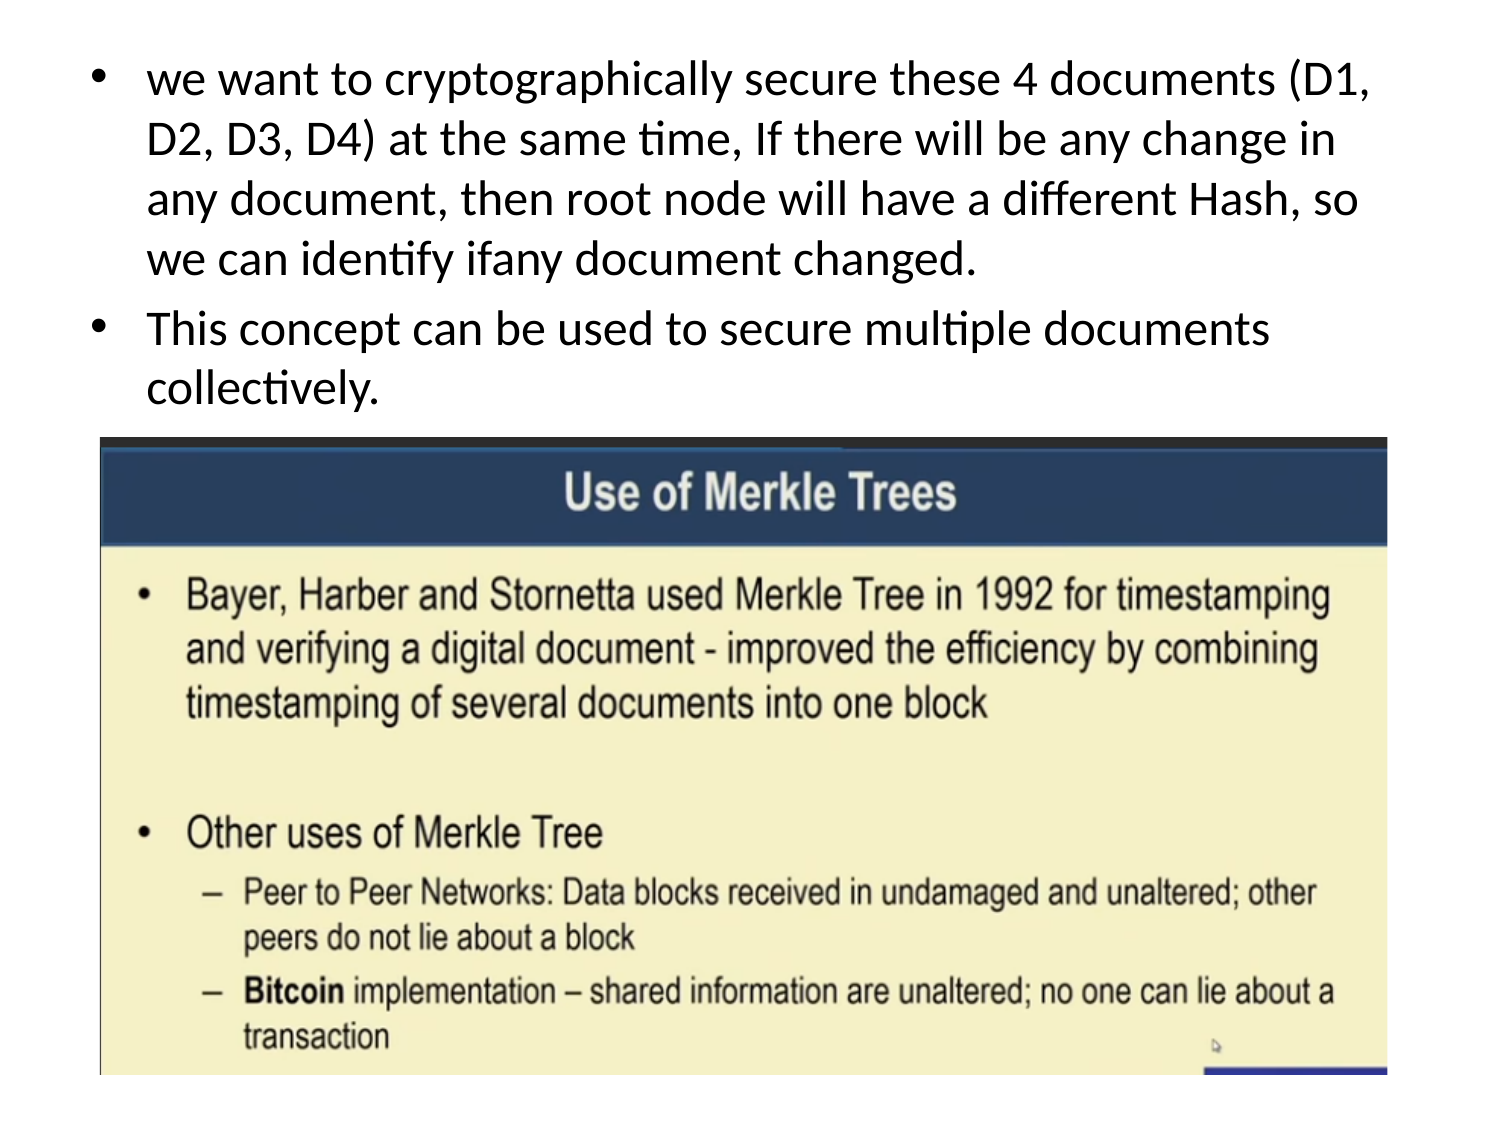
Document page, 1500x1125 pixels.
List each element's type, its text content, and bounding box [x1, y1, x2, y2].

list we want to cryptographically secure these 4 documents (D1, D2, D3, D4) at the same time, If there will be any change in any document, then root node will have a different Hash, so we can identify ifany document changed. This concept can be used to secure multiple documents collectively. [75, 37, 1425, 1005]
picture [99, 437, 1388, 1076]
